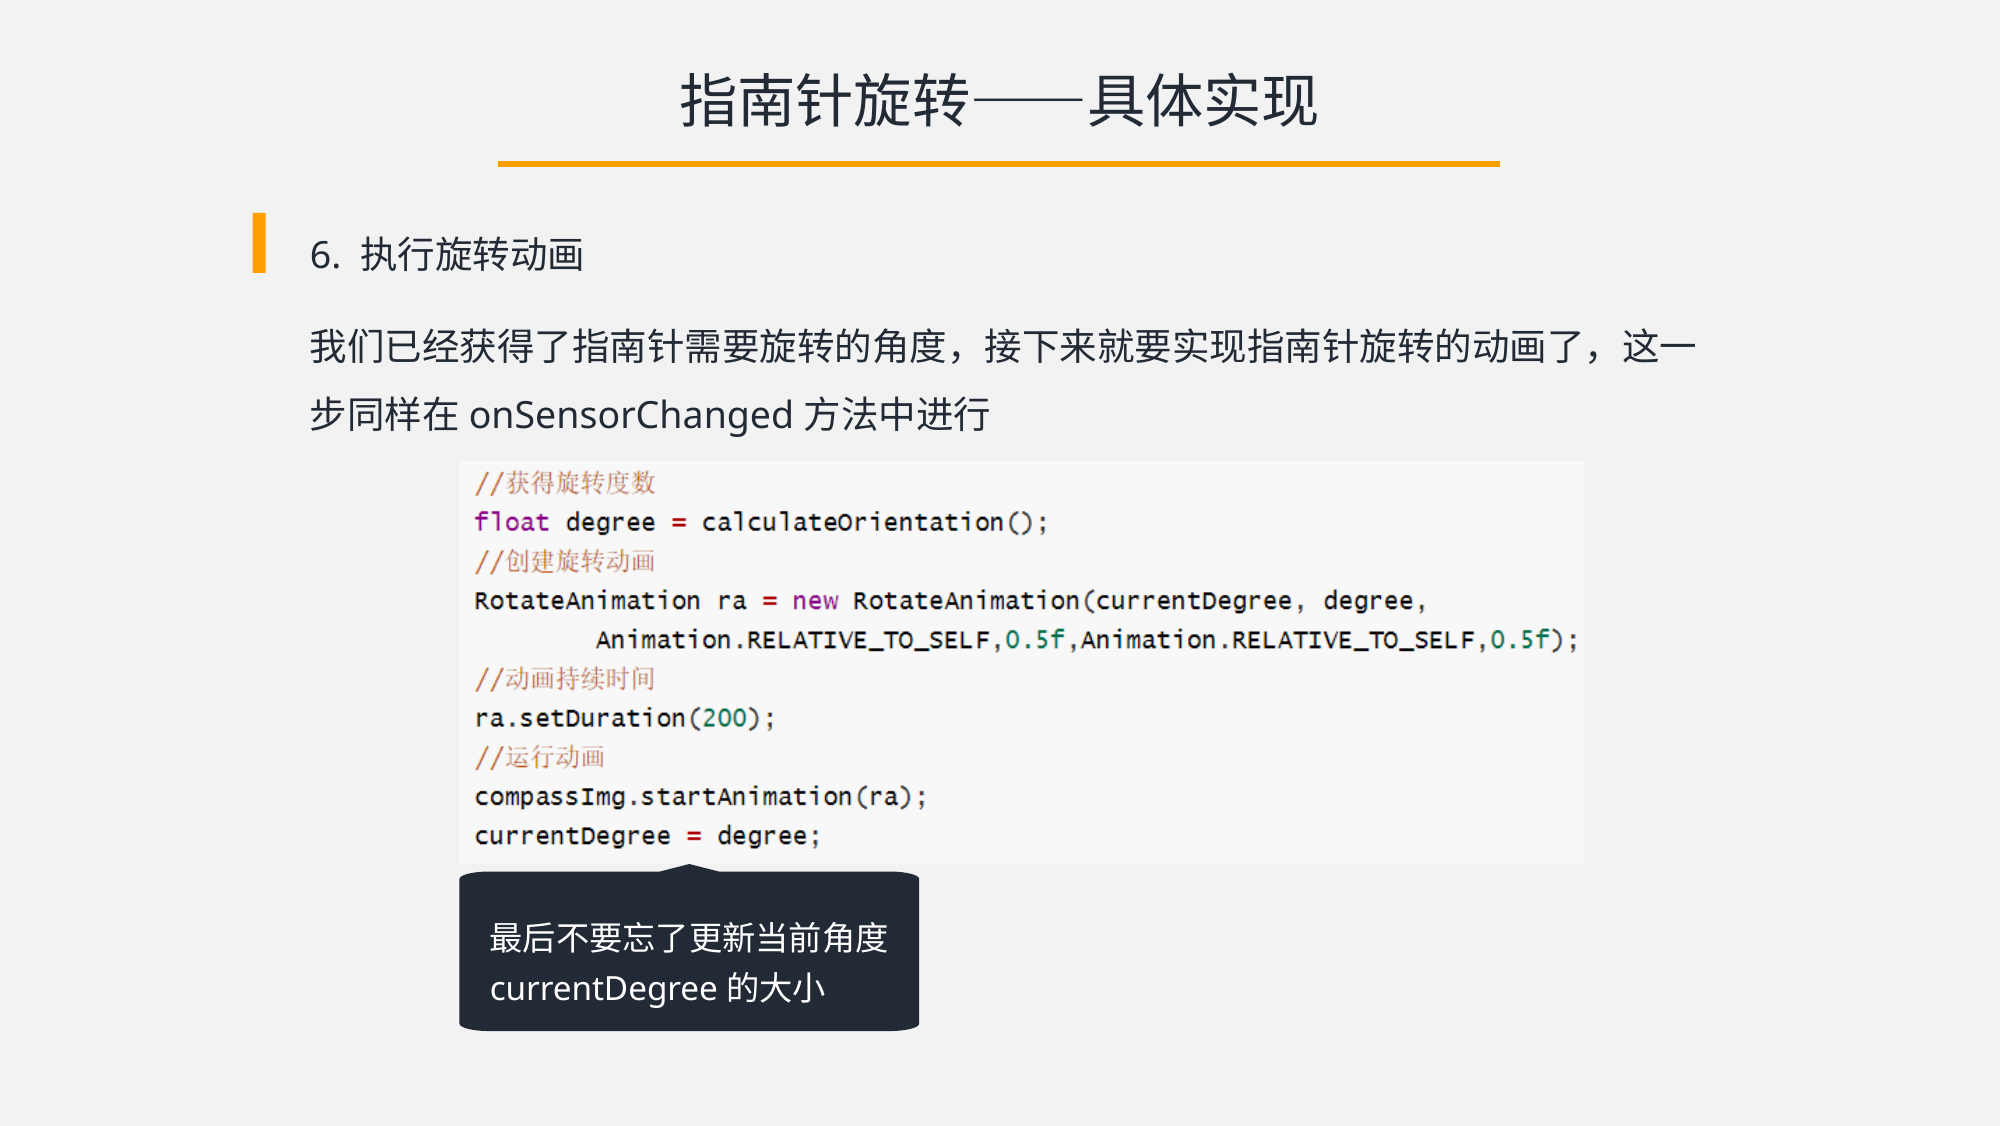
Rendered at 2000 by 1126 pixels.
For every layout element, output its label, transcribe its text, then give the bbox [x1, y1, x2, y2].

picture [459, 461, 1584, 865]
text_box 6. 执行旋转动画 [309, 208, 1387, 276]
text_box 指南针旋转——具体实现 [606, 64, 1393, 135]
text_box 我们已经获得了指南针需要旋转的角度，接下来就要实现指南针旋转的动画了，这一步同样在onSensorChanged方法中进行 [309, 300, 1734, 436]
text_box 最后不要忘了更新当前角度currentDegree的大小 [474, 899, 904, 1015]
text_box [457, 872, 922, 1034]
text_box [252, 212, 266, 273]
